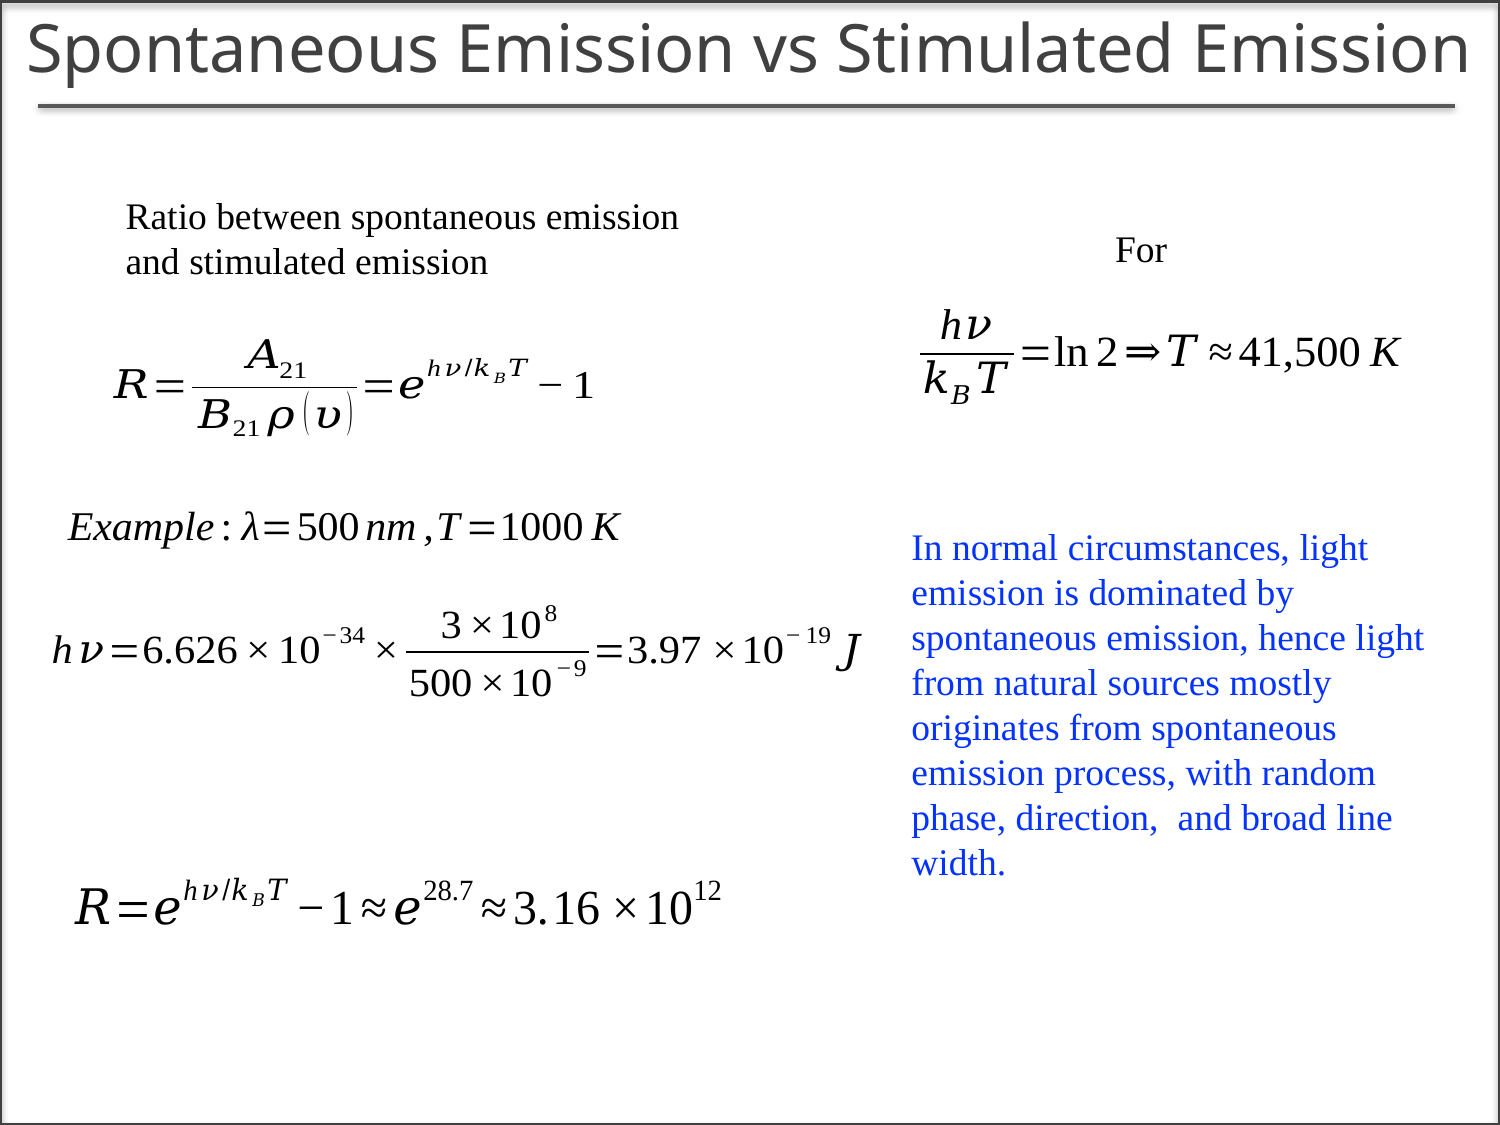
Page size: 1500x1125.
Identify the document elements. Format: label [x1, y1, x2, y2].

text_box [0, 0, 1500, 1125]
